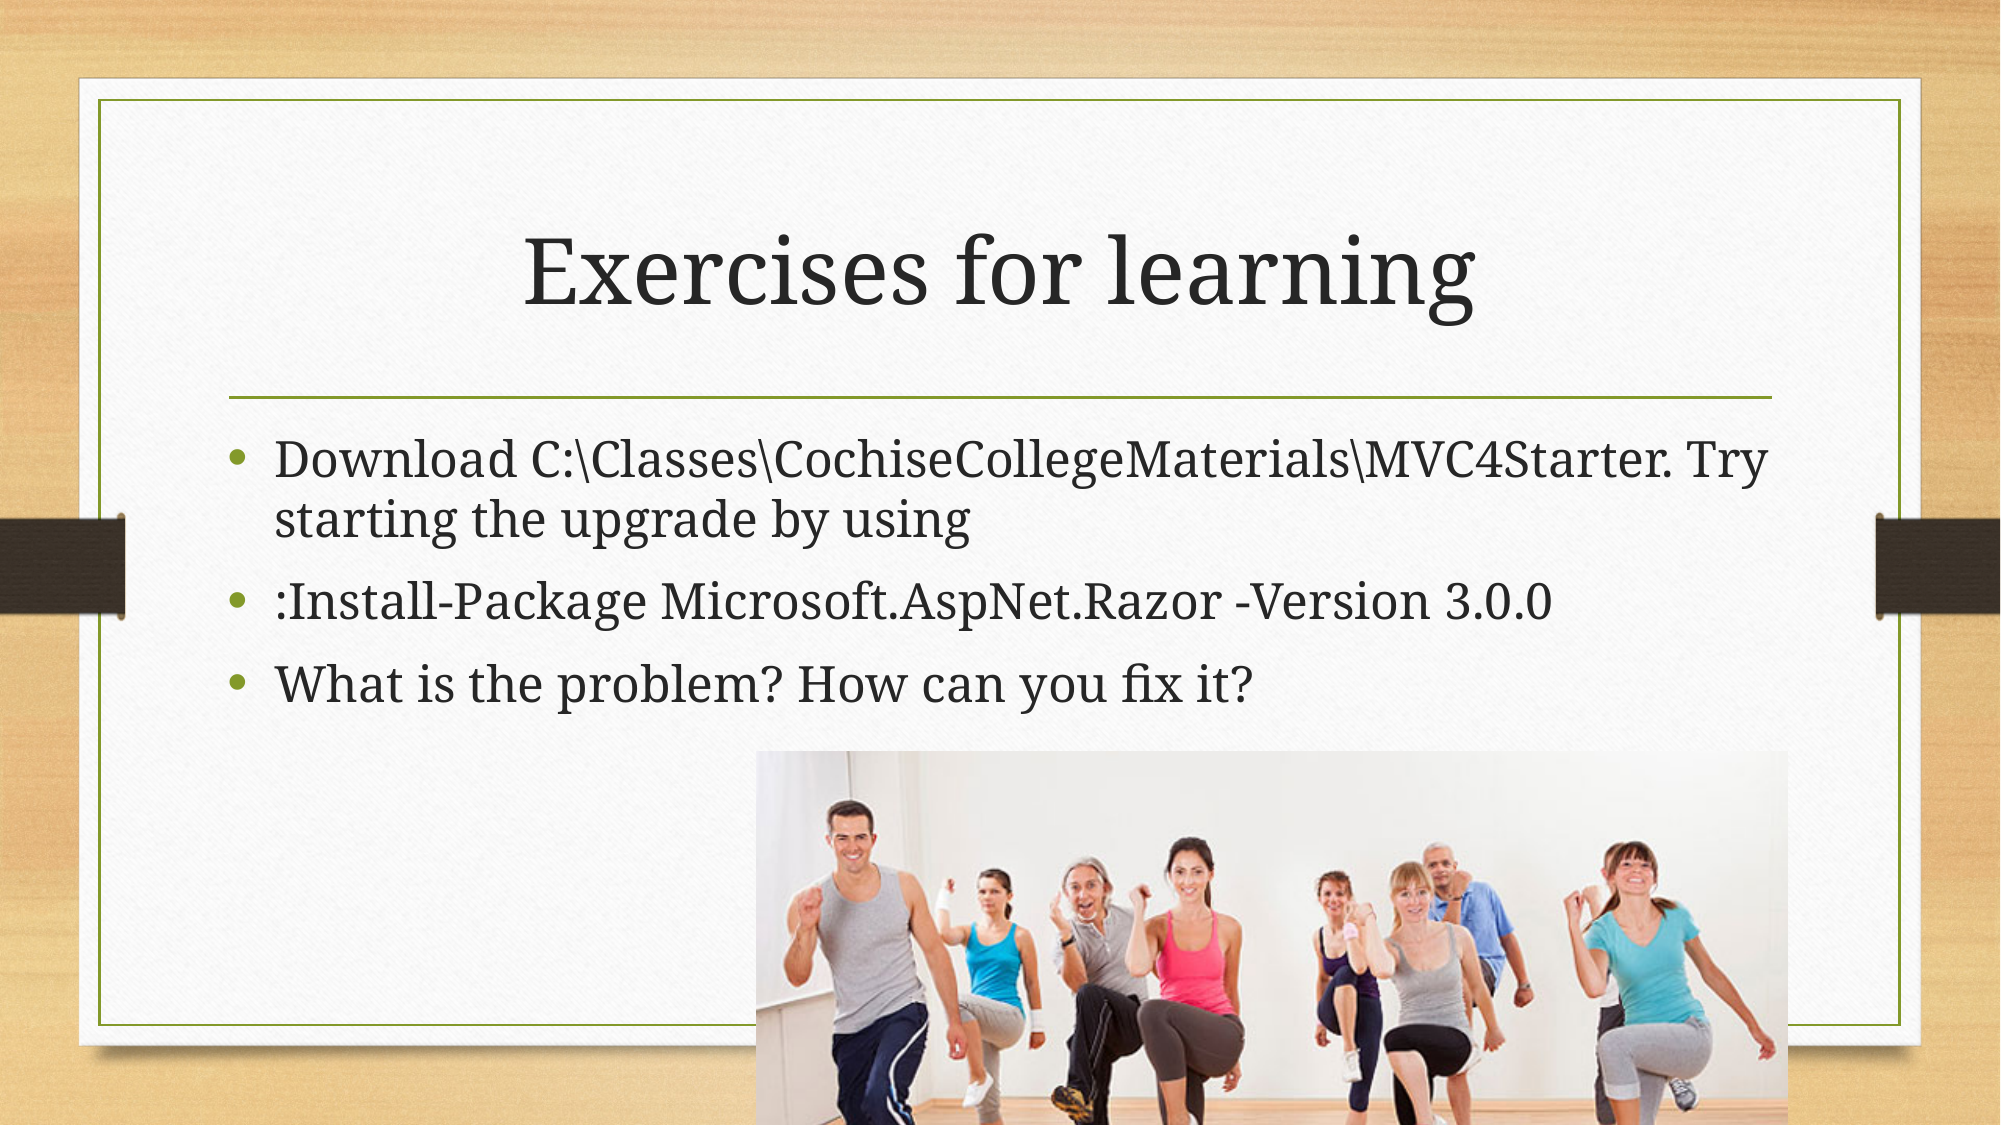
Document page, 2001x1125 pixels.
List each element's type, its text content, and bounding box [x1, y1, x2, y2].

title Exercises for learning [212, 161, 1788, 375]
list Download C:\Classes\CochiseCollegeMaterials\MVC4Starter. Try starting the upgrade by using :Install-Package Microsoft.AspNet.Razor -Version 3.0.0 What is the problem? How can you fix it? [212, 419, 1788, 964]
picture [0, 0, 2001, 1125]
